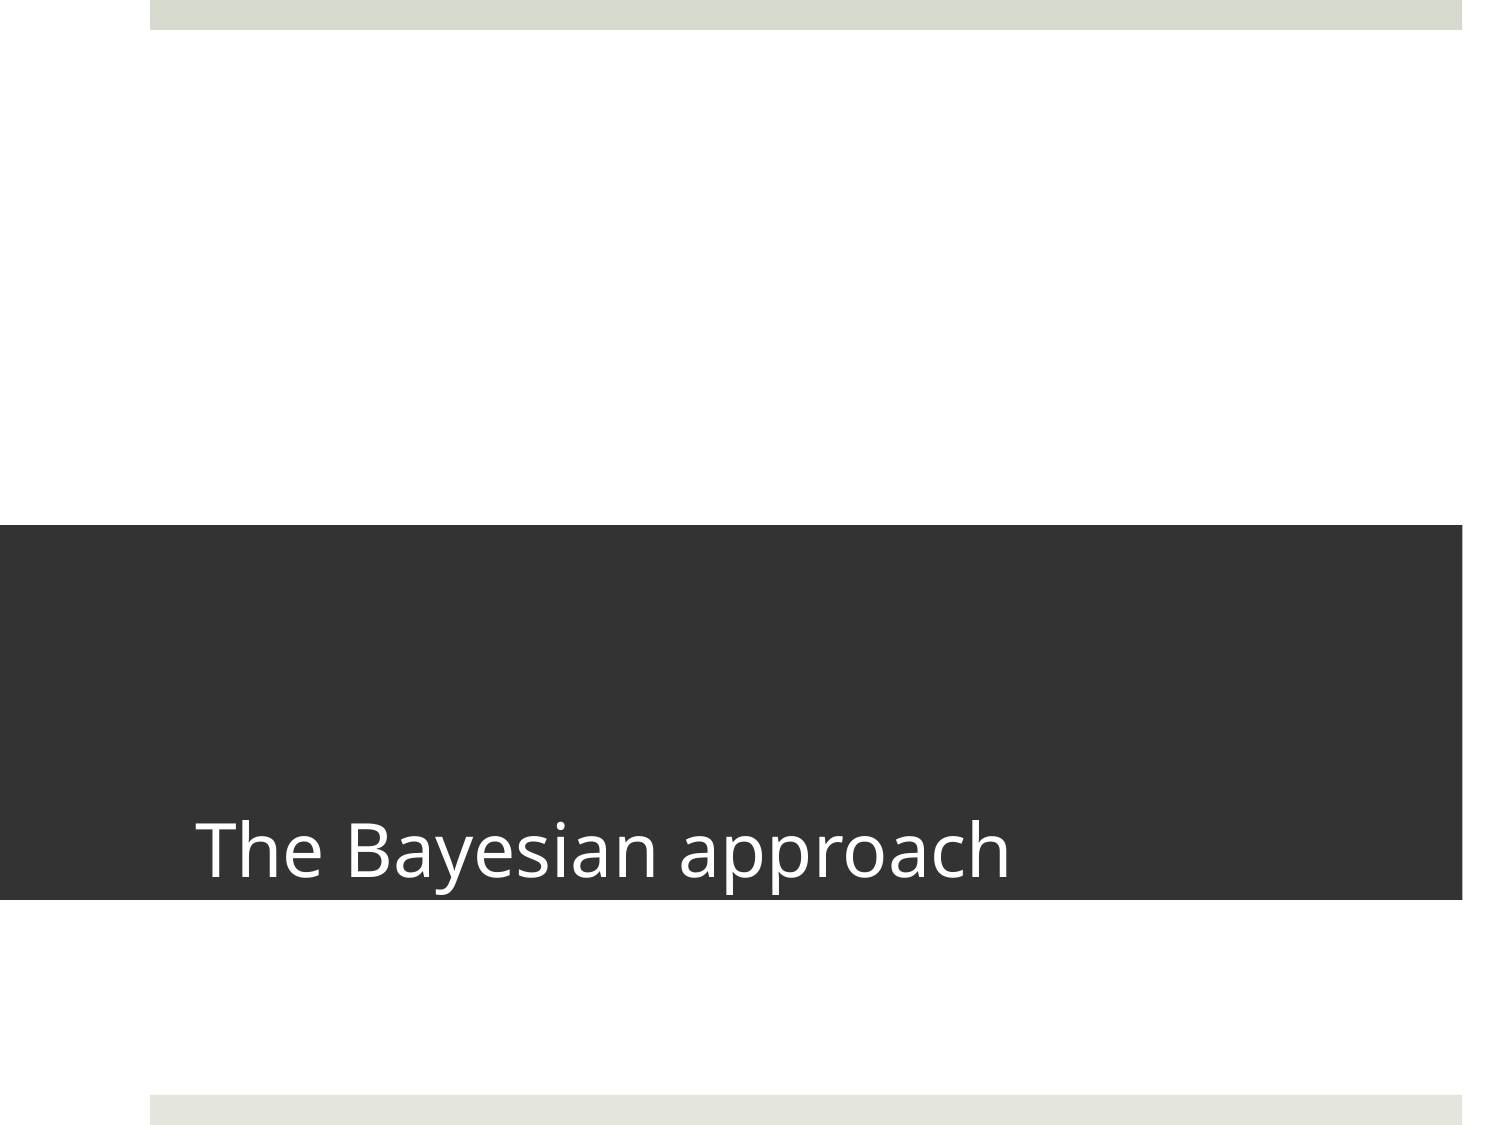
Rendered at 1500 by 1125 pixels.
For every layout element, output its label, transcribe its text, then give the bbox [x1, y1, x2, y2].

title The Bayesian approach [0, 525, 1463, 900]
